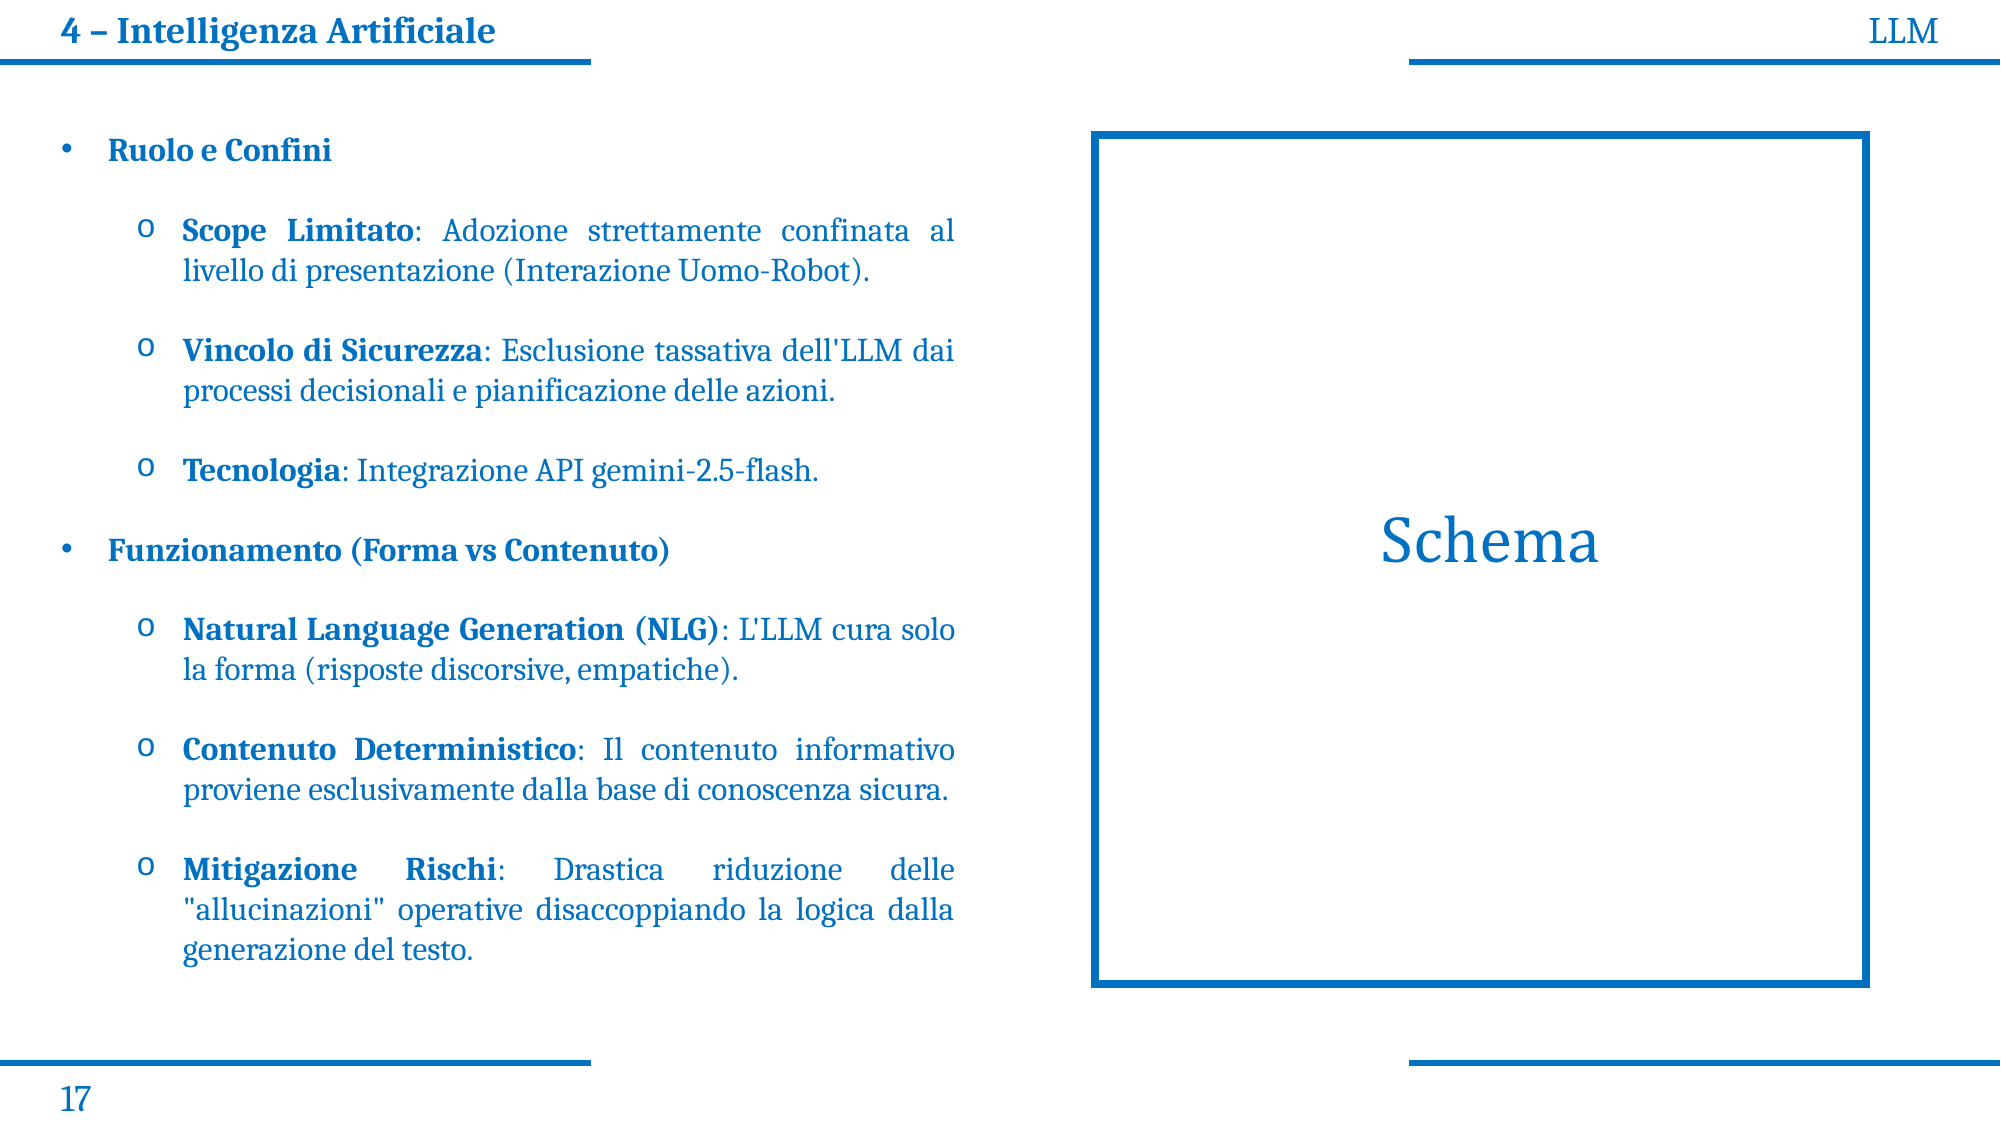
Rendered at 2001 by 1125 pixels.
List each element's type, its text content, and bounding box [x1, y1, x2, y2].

picture [1078, 118, 1883, 1002]
text_box Ruolo e Confini Scope Limitato: Adozione strettamente confinata al livello di presentazione (Interazione Uomo-Robot). Vincolo di Sicurezza: Esclusione tassativa dell'LLM dai processi decisionali e pianificazione delle azioni. Tecnologia: Integrazione API gemini-2.5-flash. Funzionamento (Forma vs Contenuto) Natural Language Generation (NLG): L'LLM cura solo la forma (risposte discorsive, empatiche). Contenuto Deterministico: Il contenuto informativo proviene esclusivamente dalla base di conoscenza sicura. Mitigazione Rischi: Drastica riduzione delle "allucinazioni" operative disaccoppiando la logica dalla generazione del testo. [46, 121, 971, 975]
text_box 4 – Intelligenza Artificiale [46, 0, 637, 59]
text_box 17 [46, 1066, 637, 1125]
text_box LLM [1363, 0, 1954, 59]
